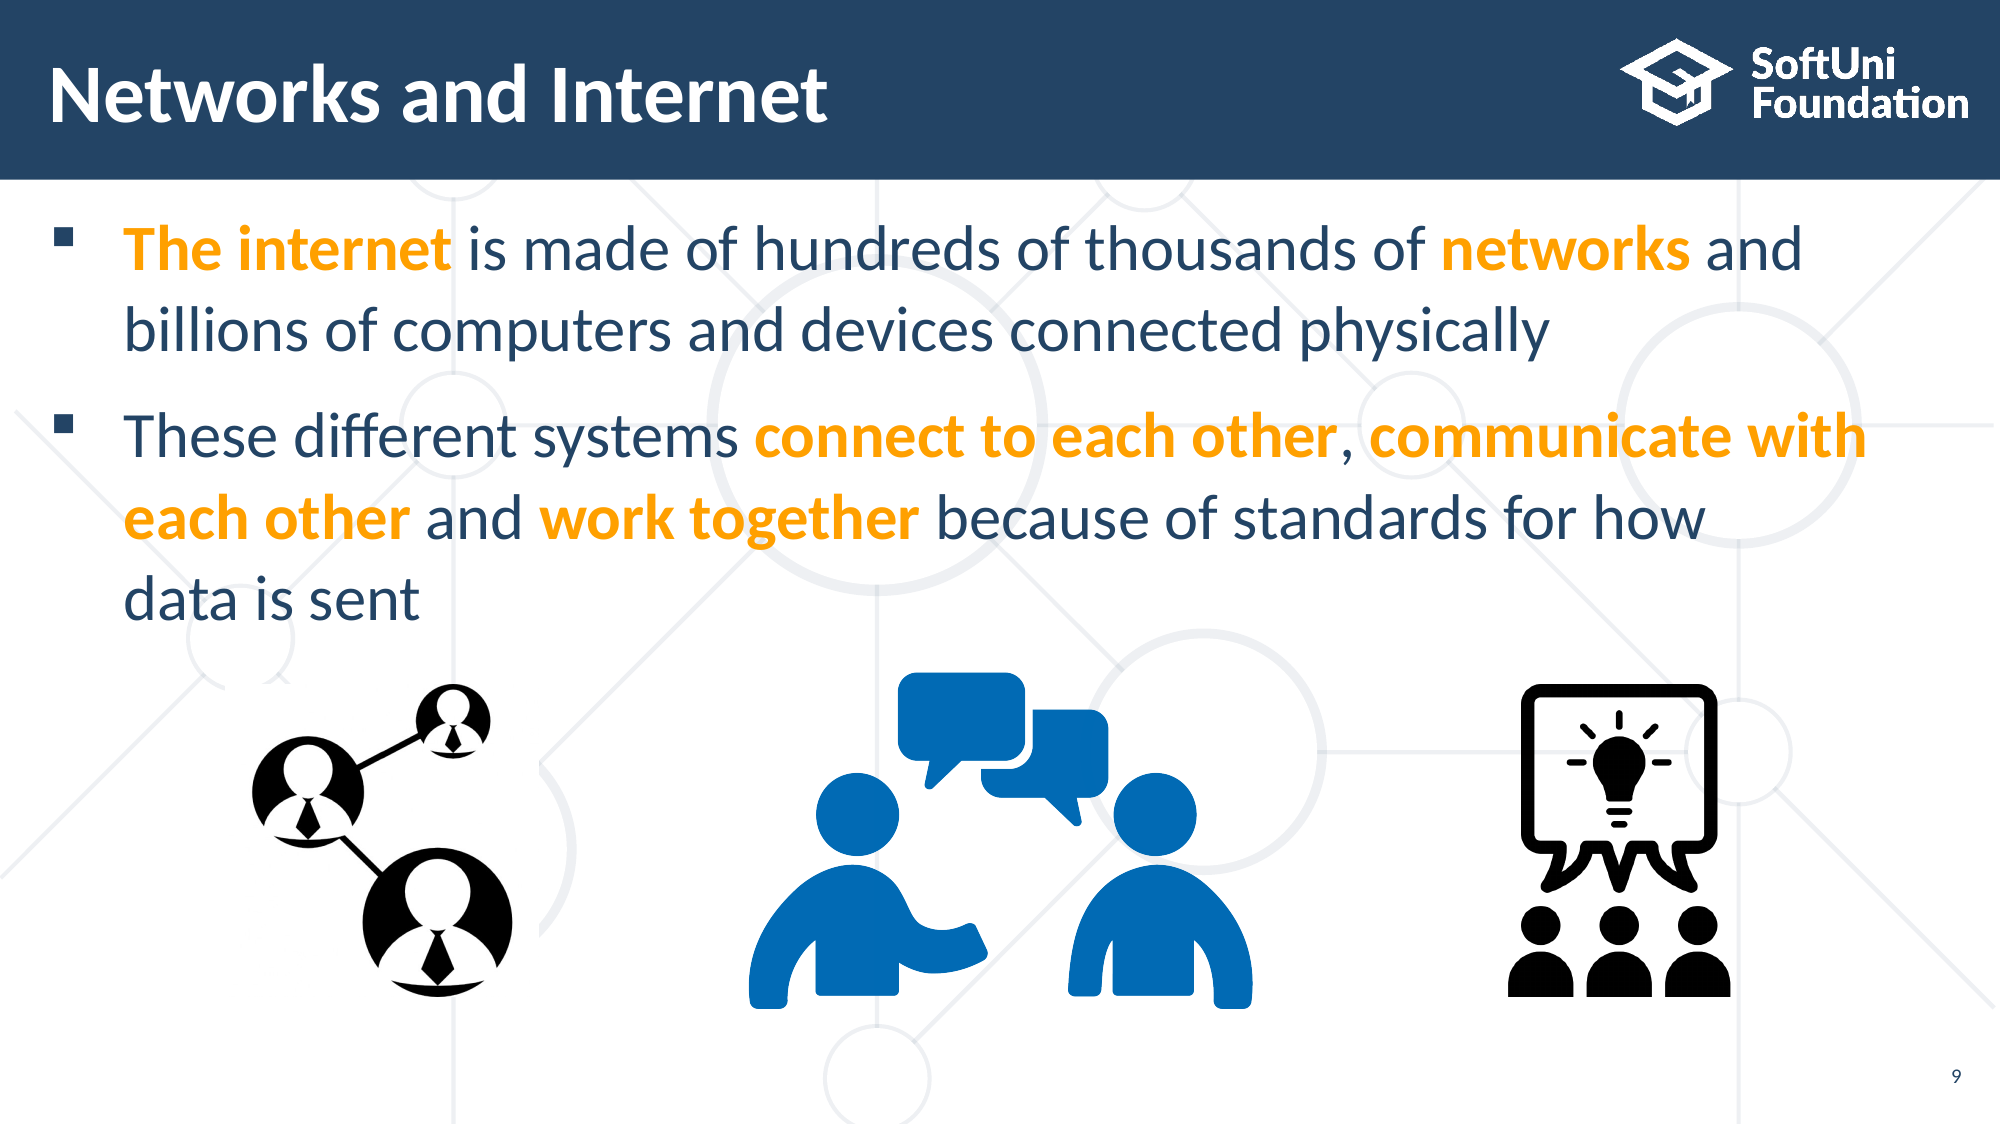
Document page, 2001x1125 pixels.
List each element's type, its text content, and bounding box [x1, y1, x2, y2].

picture [1619, 38, 1968, 126]
title Networks and Internet [31, 16, 1591, 162]
picture [732, 656, 1269, 1026]
list The internet is made of hundreds of thousands of networks and billions of computers and devices connected physically These different systems connect to each other, communicate with each other and work together because of standards for how data is sent [31, 196, 1970, 1050]
picture [225, 684, 539, 998]
picture [1462, 684, 1776, 998]
slide_number 9 [1897, 1049, 1968, 1101]
